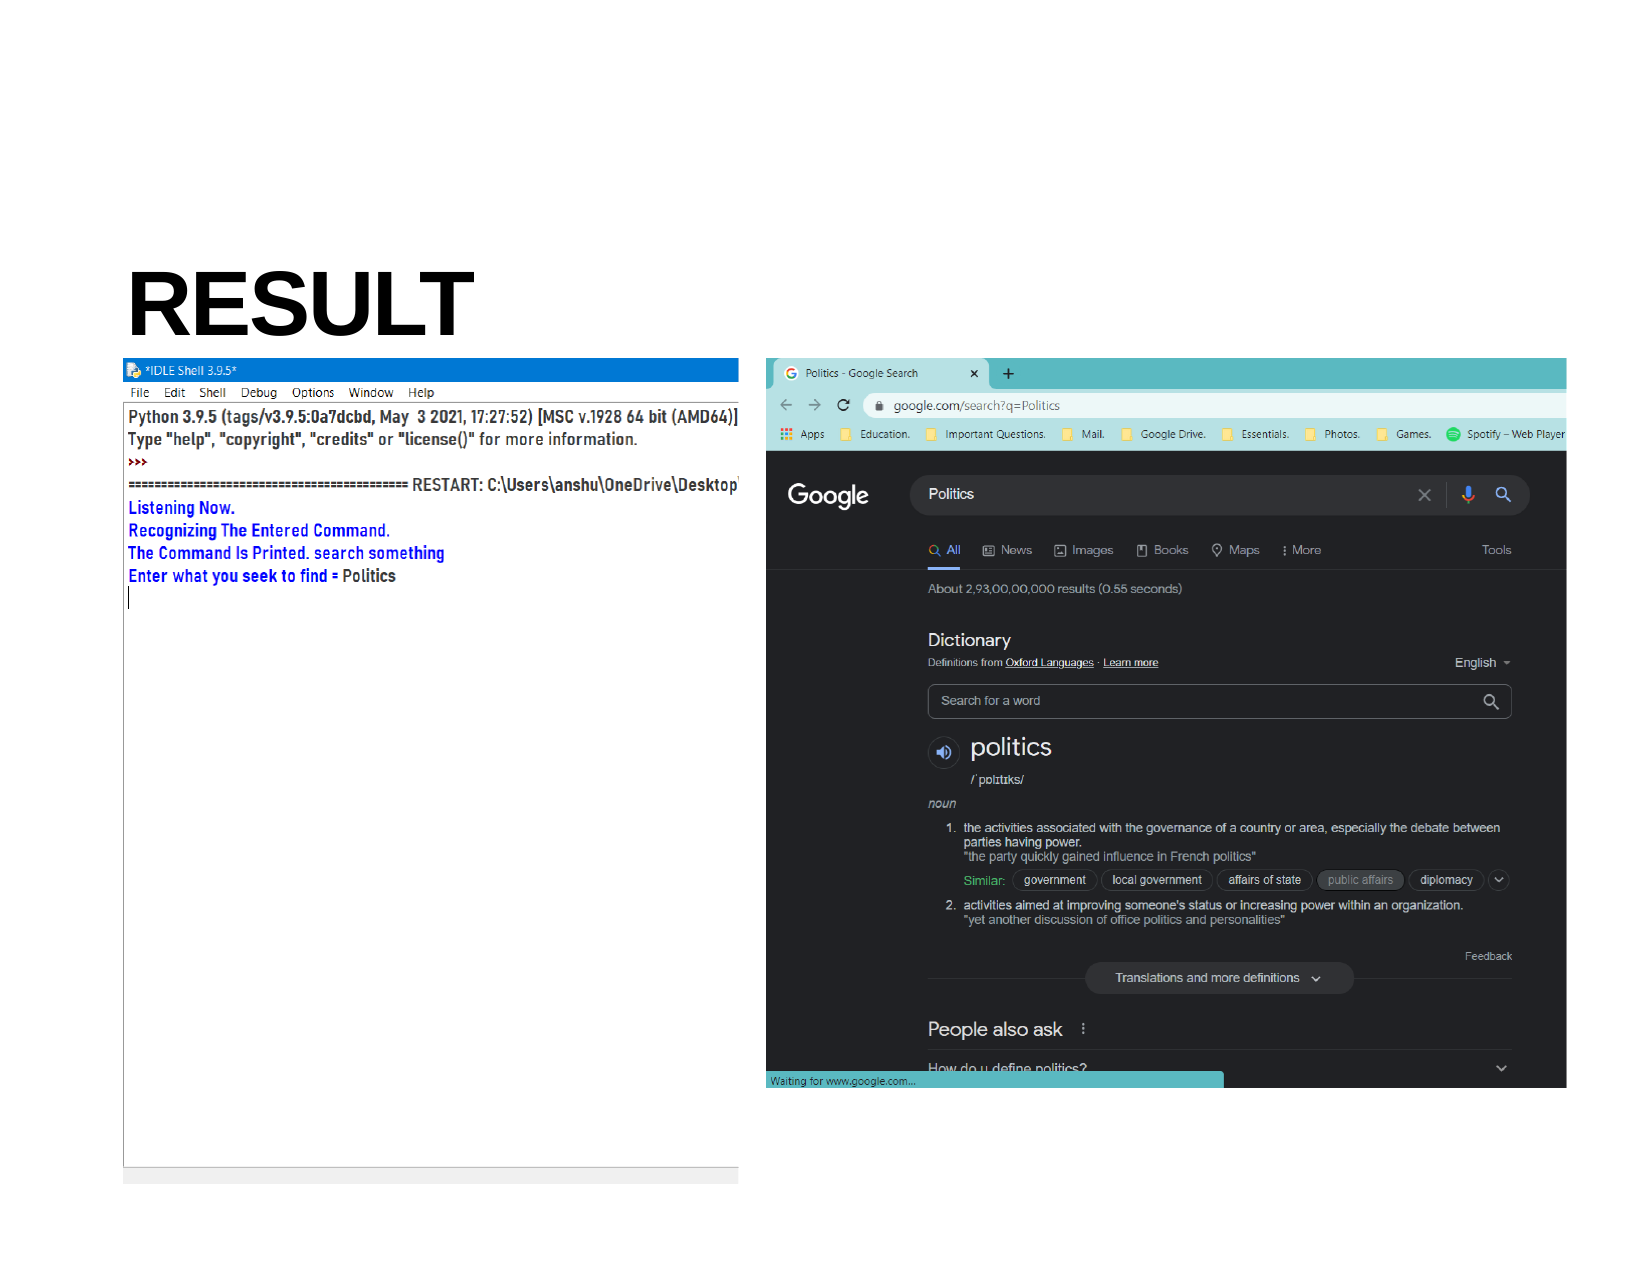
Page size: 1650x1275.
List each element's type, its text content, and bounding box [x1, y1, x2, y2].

picture [123, 358, 739, 1184]
title RESULT [123, 242, 493, 357]
picture [766, 358, 1567, 1088]
